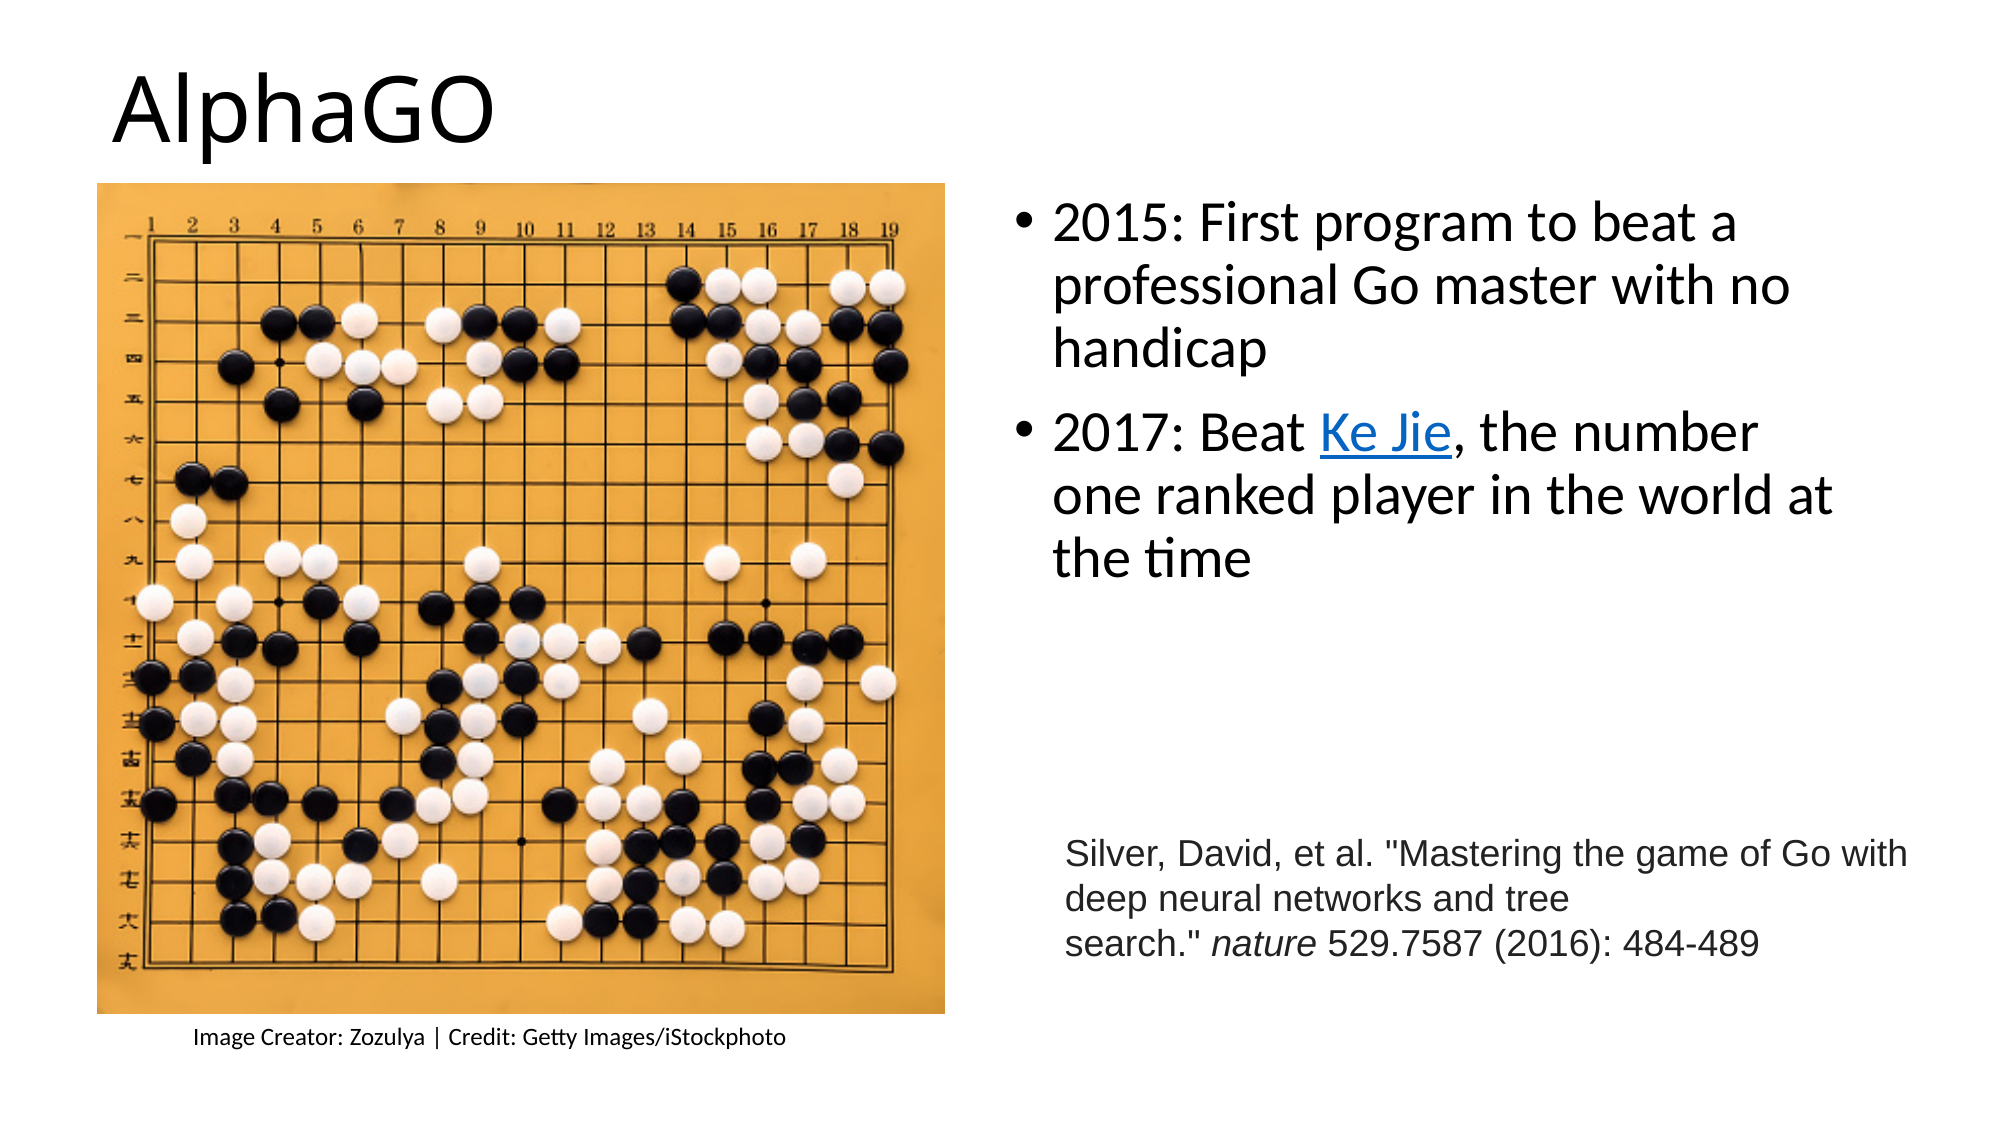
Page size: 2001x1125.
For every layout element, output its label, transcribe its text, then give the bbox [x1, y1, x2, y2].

title AlphaGO [97, 4, 1823, 222]
list 2015: First program to beat a professional Go master with no handicap 2017: Beat Ke Jie, the number one ranked player in the world at the time [999, 183, 1850, 898]
text_box Image Creator: Zozulya | Credit: Getty Images/iStockphoto [178, 1014, 802, 1058]
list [97, 183, 945, 1014]
text_box Silver, David, et al. "Mastering the game of Go with deep neural networks and tree search." nature 529.7587 (2016): 484-489 [1050, 821, 1953, 972]
